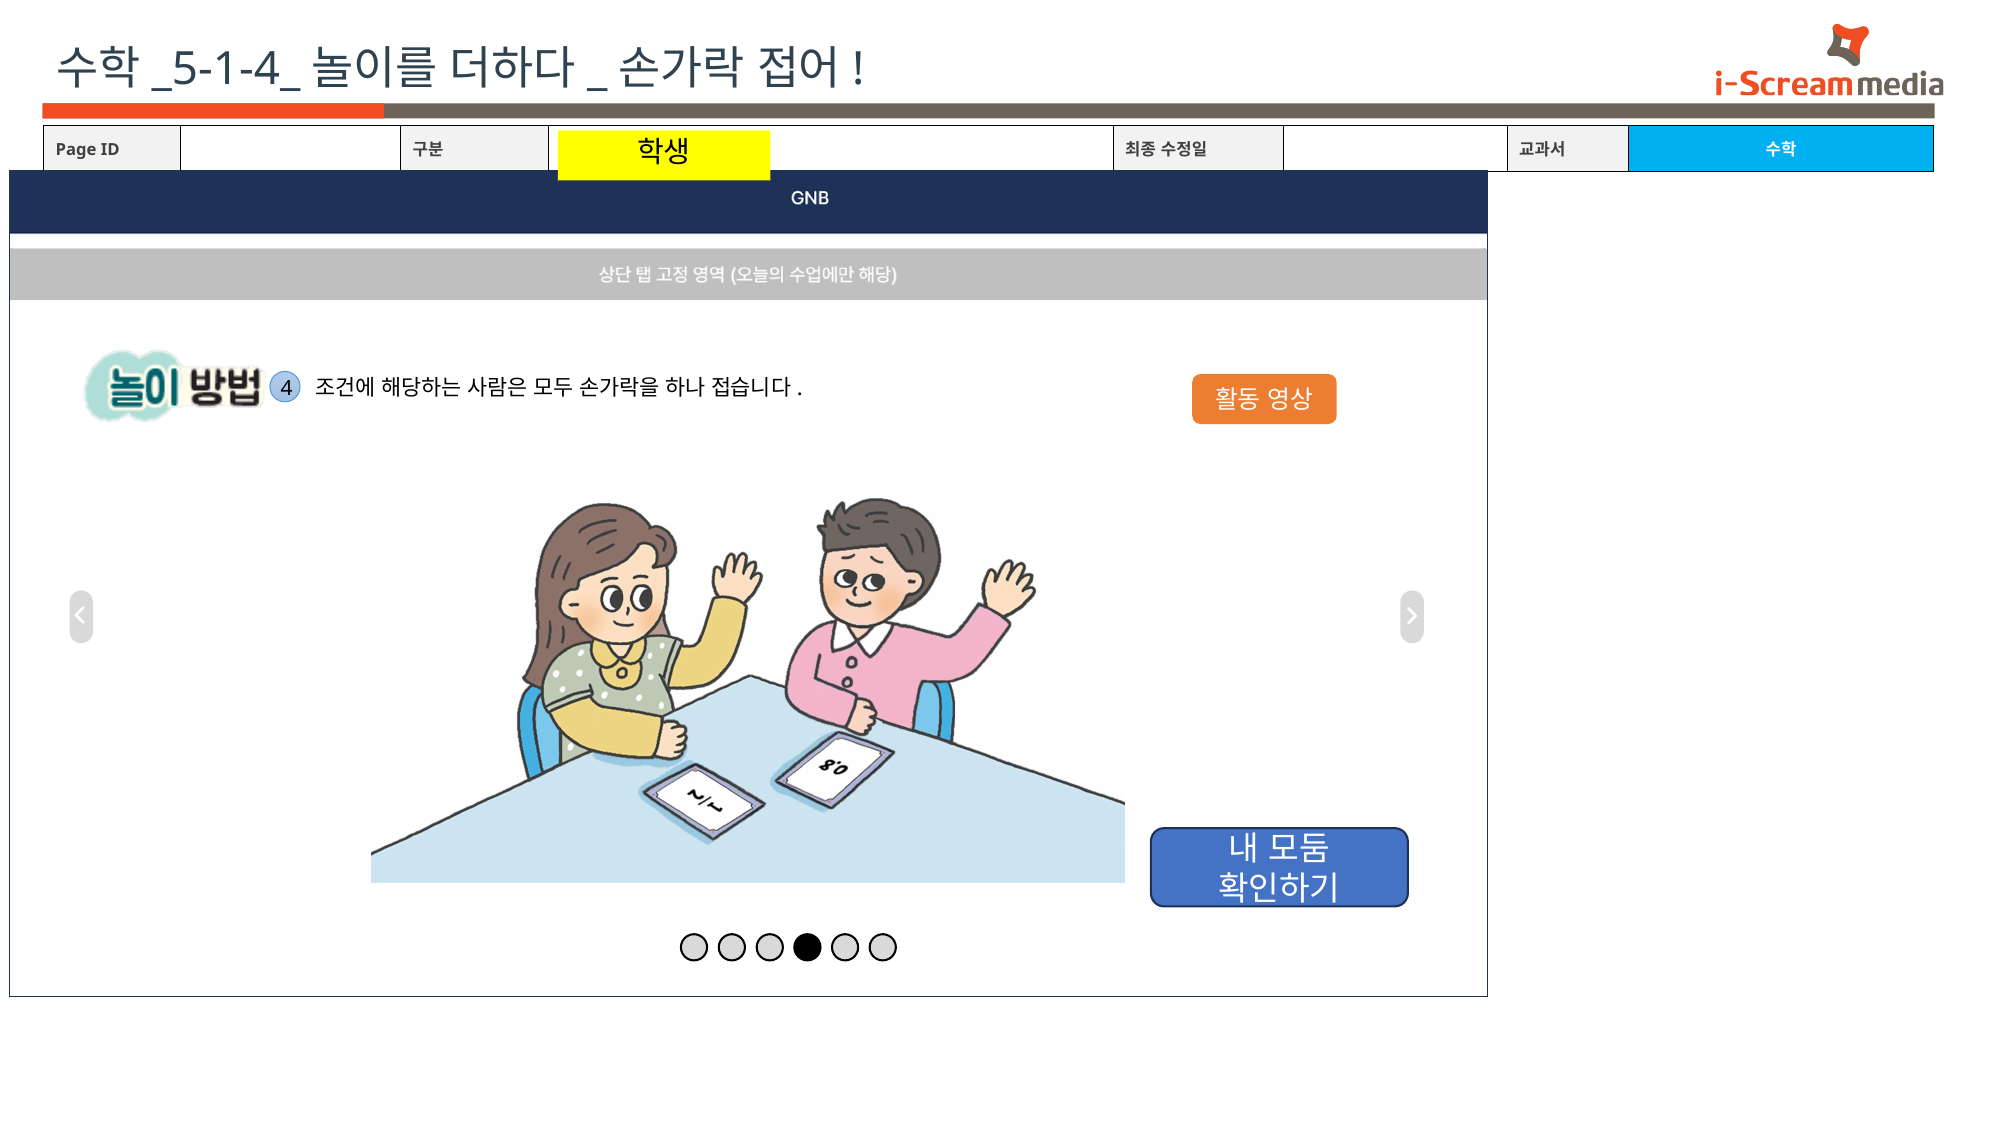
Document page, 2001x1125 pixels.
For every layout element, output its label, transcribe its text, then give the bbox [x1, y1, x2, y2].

picture [1715, 23, 1944, 96]
text_box 내 모둠 확인하기 [1149, 827, 1409, 908]
title 수학_5-1-4_놀이를 더하다_손가락 접어! [41, 44, 1683, 95]
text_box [1400, 590, 1424, 644]
text_box 활동 영상 [1191, 372, 1338, 426]
picture [10, 171, 1487, 996]
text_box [680, 934, 896, 961]
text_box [303, 358, 1132, 425]
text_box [69, 590, 93, 644]
text_box 학생 [557, 130, 771, 181]
